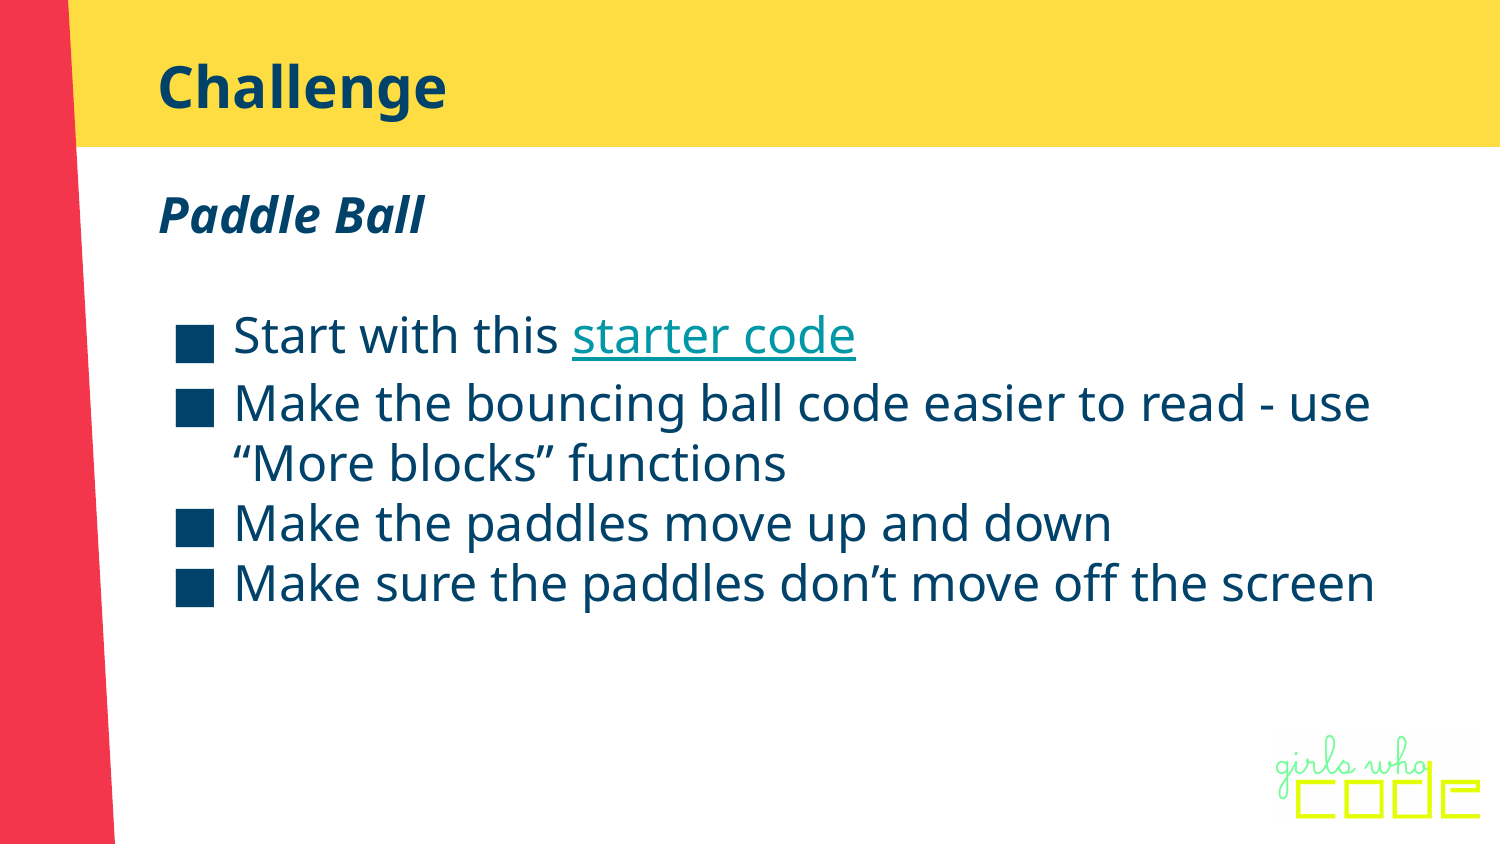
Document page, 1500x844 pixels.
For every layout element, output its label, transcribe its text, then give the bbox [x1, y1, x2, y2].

picture [1276, 731, 1480, 825]
list Paddle Ball Start with this starter code Make the bouncing ball code easier to read - use “More blocks” functions Make the paddles move up and down Make sure the paddles don’t move off the screen [144, 168, 1451, 729]
title Challenge [142, 35, 1449, 130]
